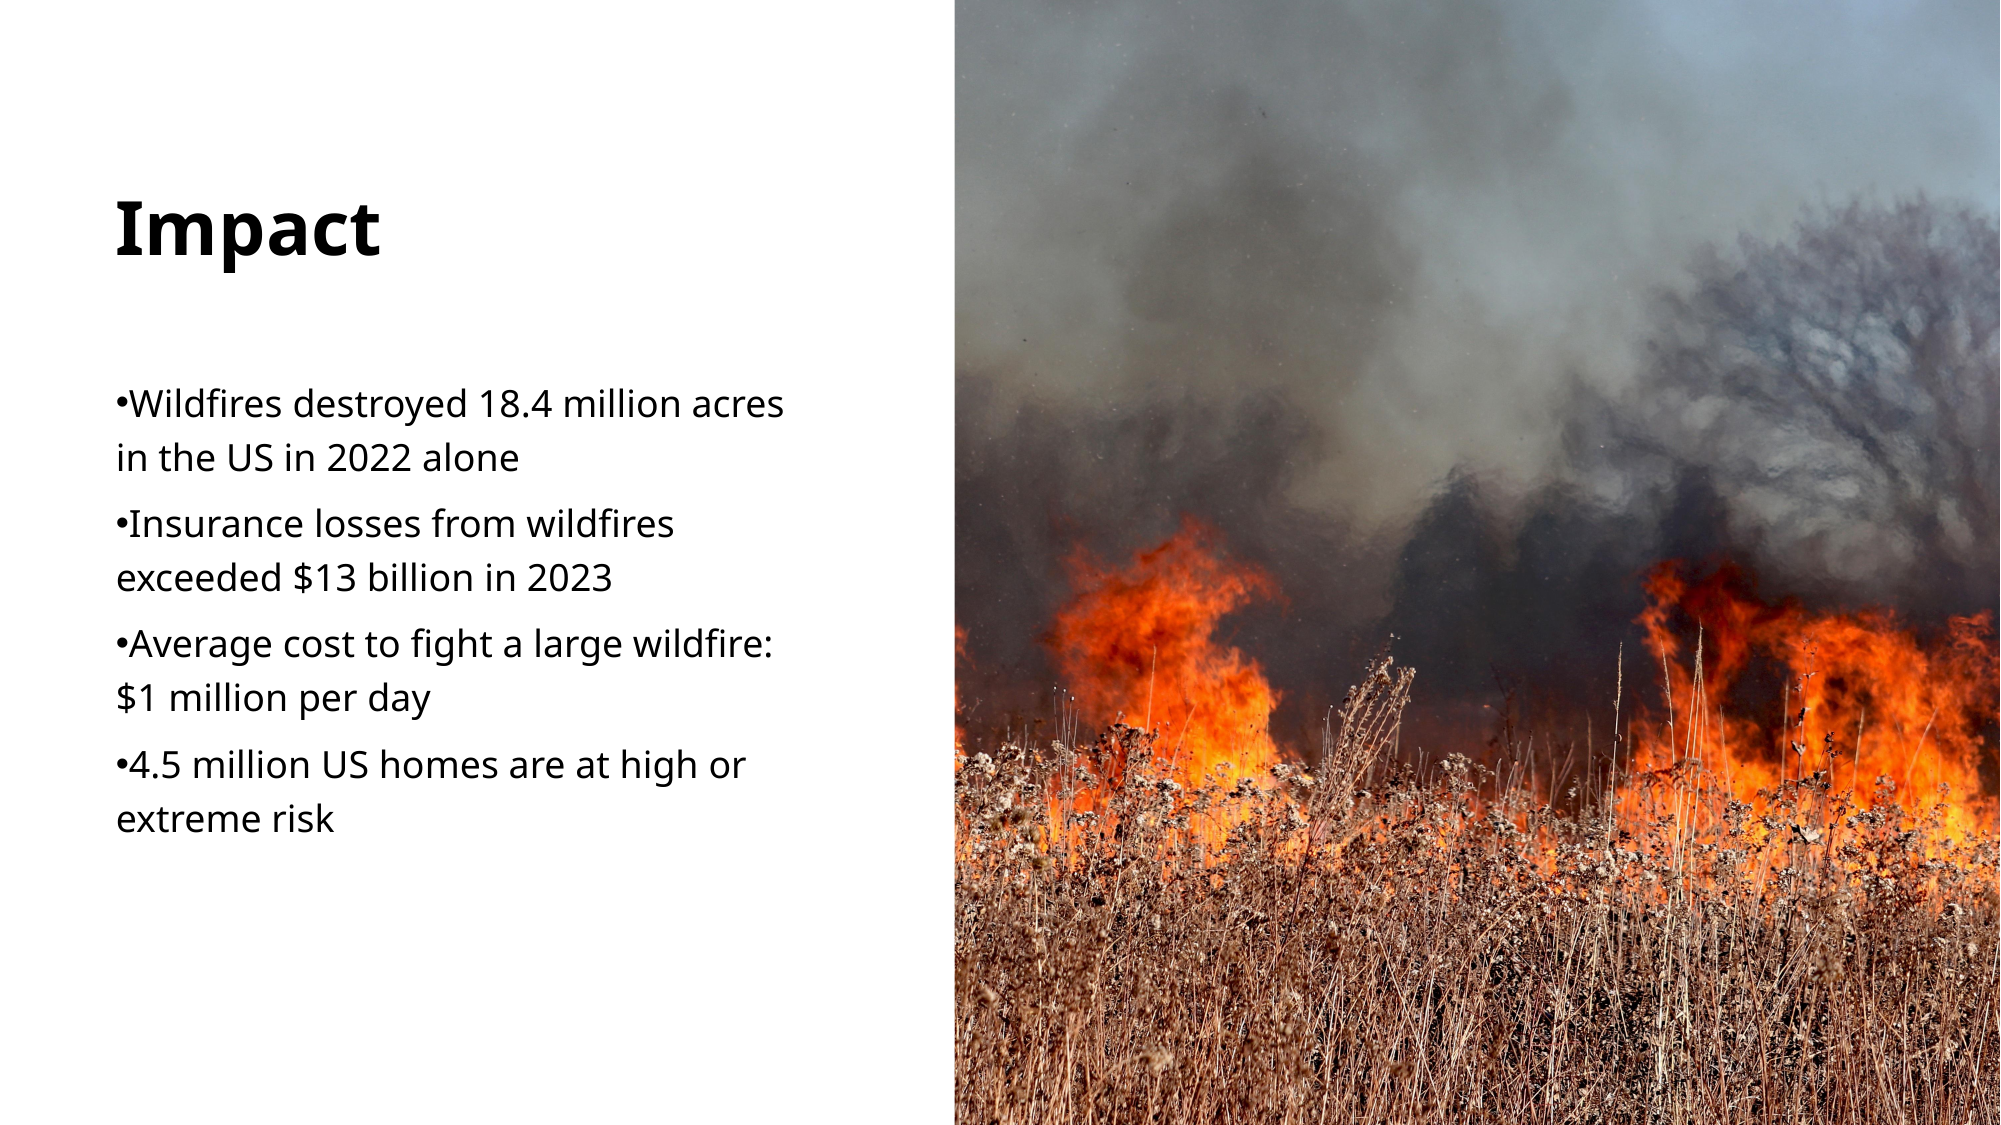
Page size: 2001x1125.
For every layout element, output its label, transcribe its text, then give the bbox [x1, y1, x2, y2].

text_box Impact [100, 183, 954, 363]
text_box [0, 0, 954, 1125]
text_box Wildfires destroyed 18.4 million acres in the US in 2022 alone Insurance losses from wildfires exceeded $13 billion in 2023 Average cost to fight a large wildfire: $1 million per day 4.5 million US homes are at high or extreme risk [100, 363, 817, 1035]
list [954, 0, 2000, 1125]
